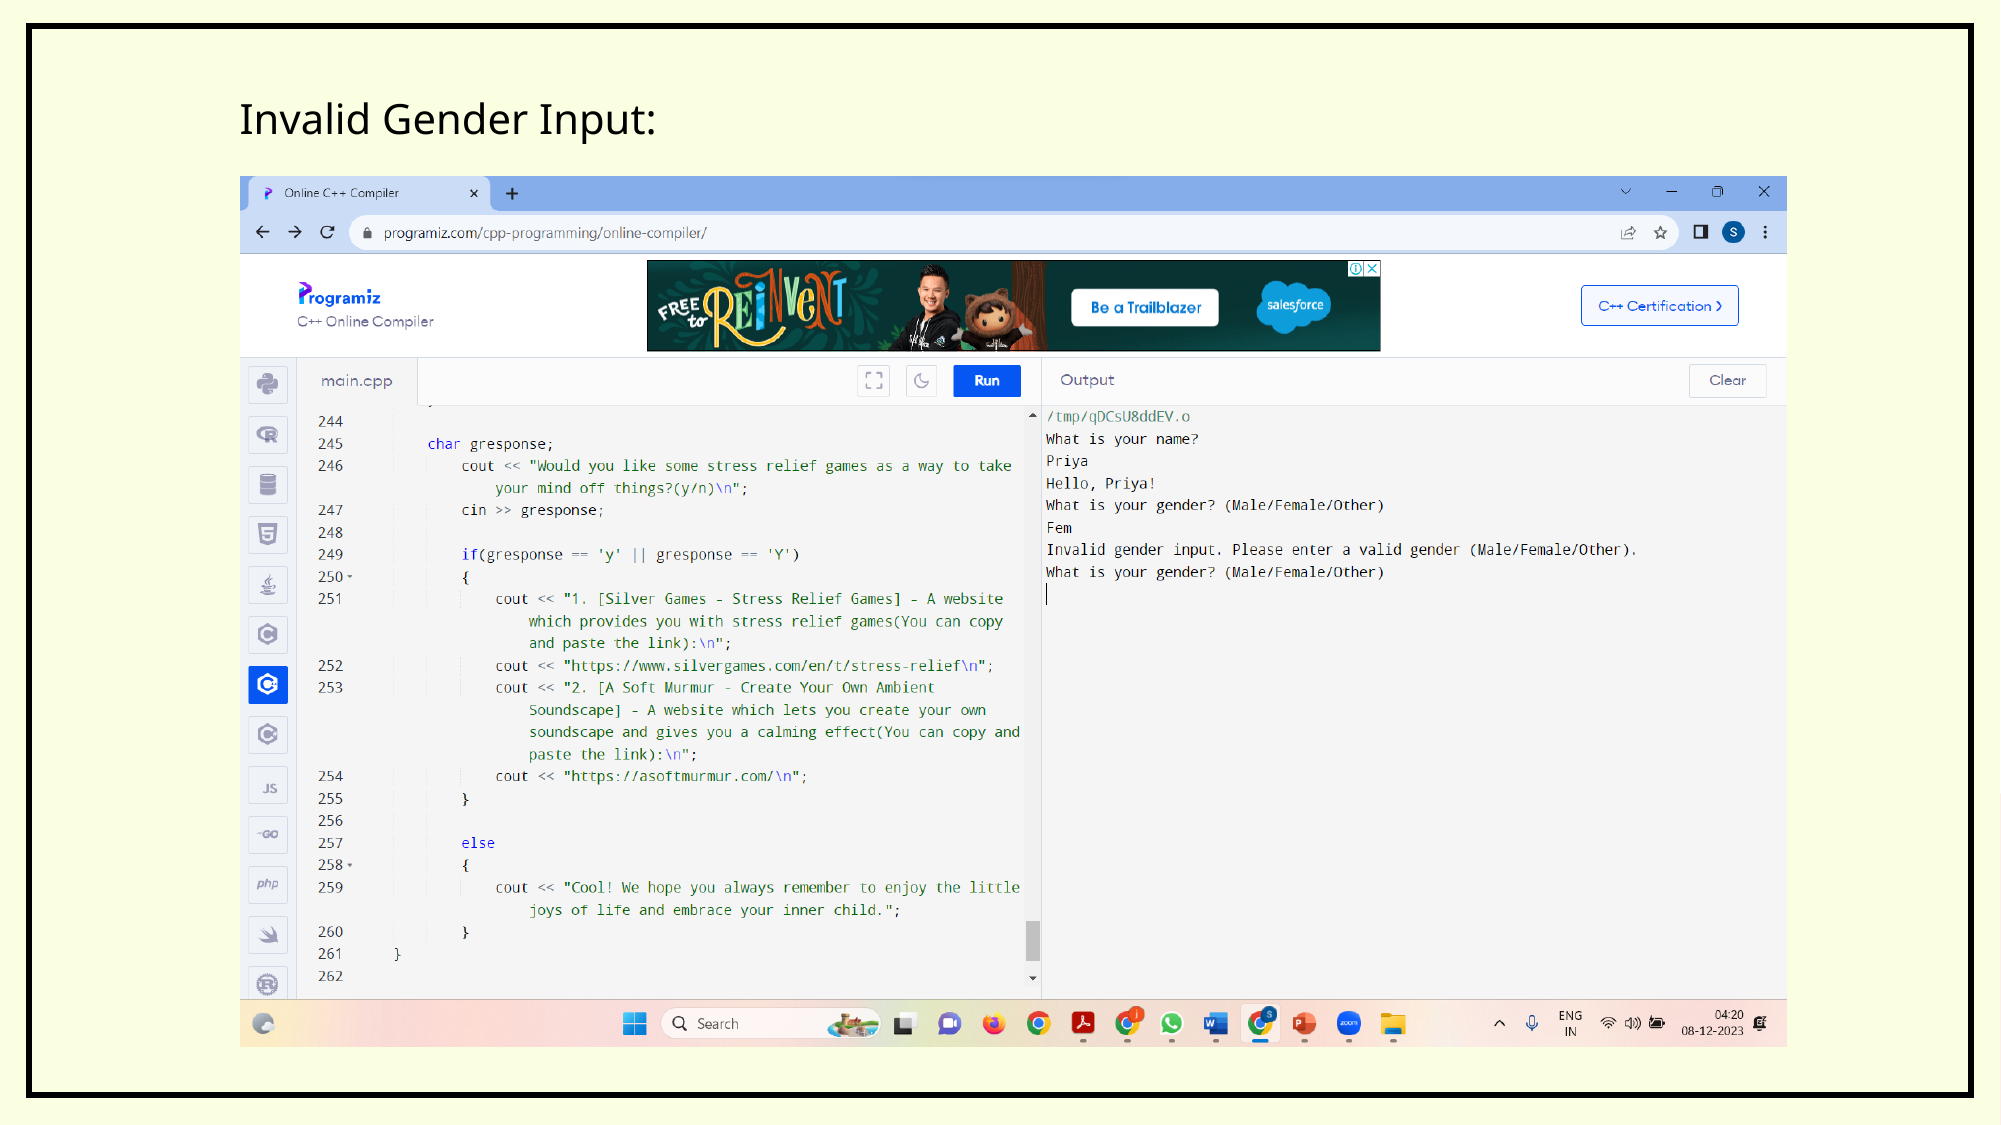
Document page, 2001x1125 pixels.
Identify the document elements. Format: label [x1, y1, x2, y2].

list [0, 0, 2000, 1125]
picture [240, 176, 1787, 1047]
